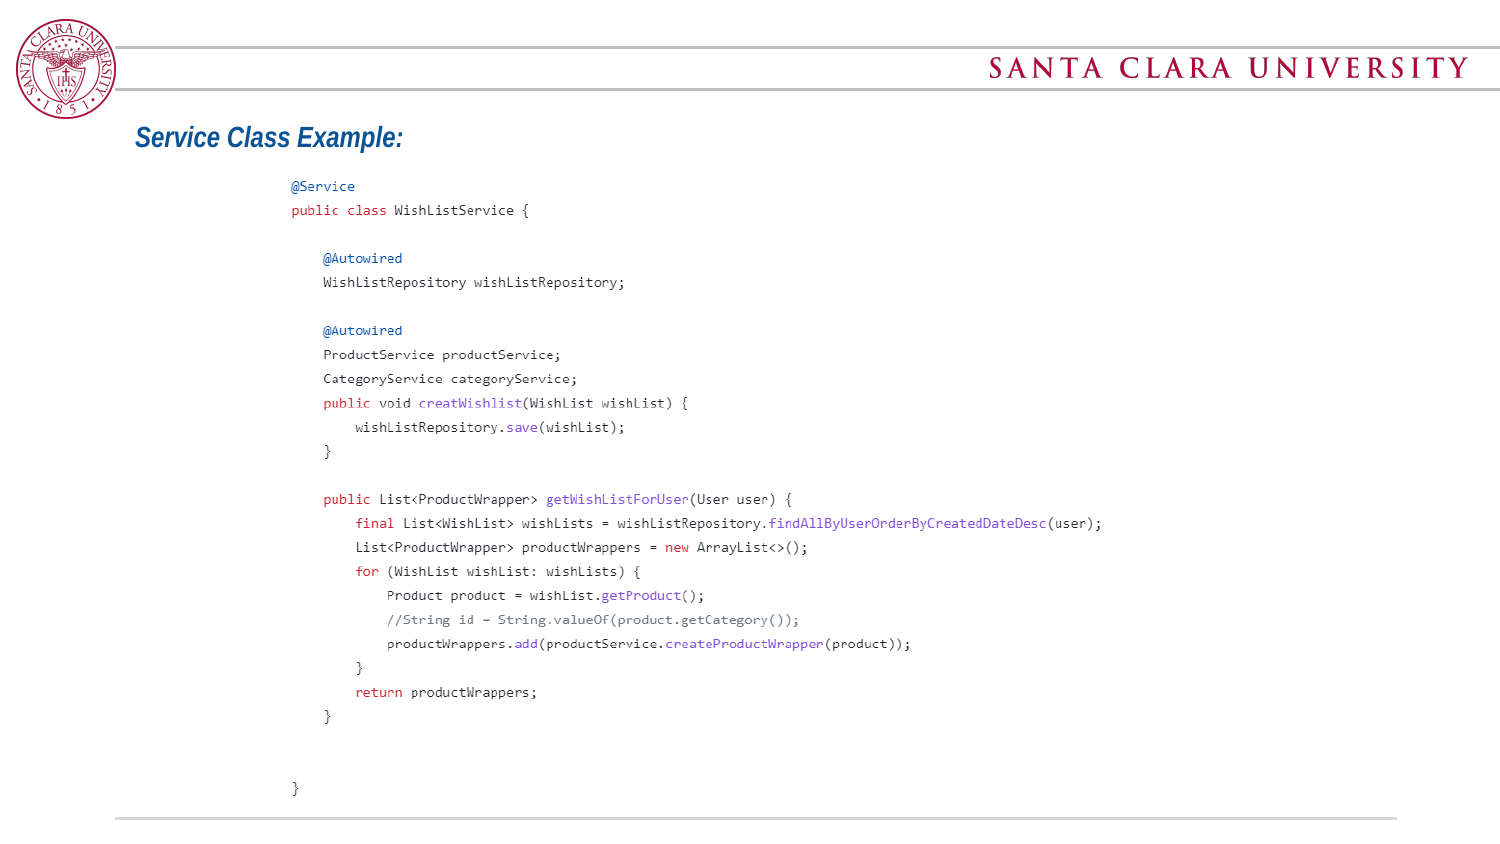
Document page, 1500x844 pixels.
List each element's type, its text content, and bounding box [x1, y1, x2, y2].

picture [16, 19, 116, 119]
picture [282, 169, 1111, 805]
picture [990, 57, 1468, 78]
text_box Service Class Example: [120, 103, 613, 169]
